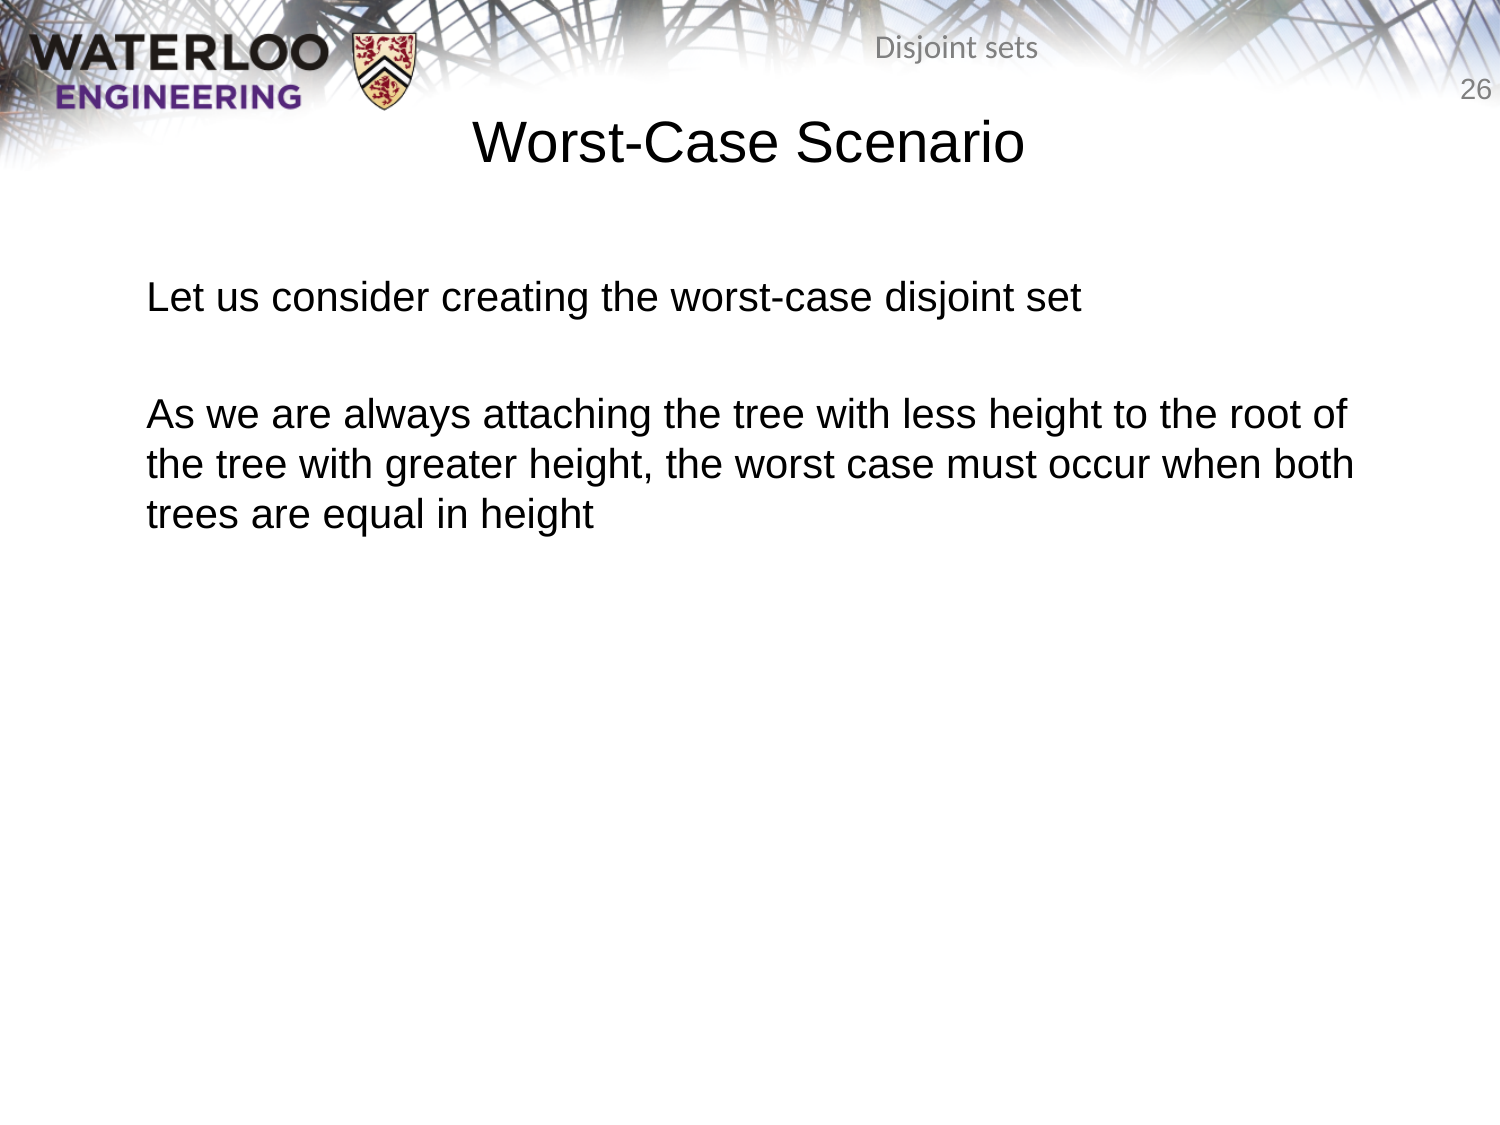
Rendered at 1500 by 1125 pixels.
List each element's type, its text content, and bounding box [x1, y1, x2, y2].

picture [0, 0, 1500, 1125]
list Let us consider creating the worst-case disjoint set As we are always attaching the tree with less height to the root of the tree with greater height, the worst case must occur when both trees are equal in height [74, 262, 1426, 1006]
title Worst-Case Scenario [74, 44, 1426, 233]
